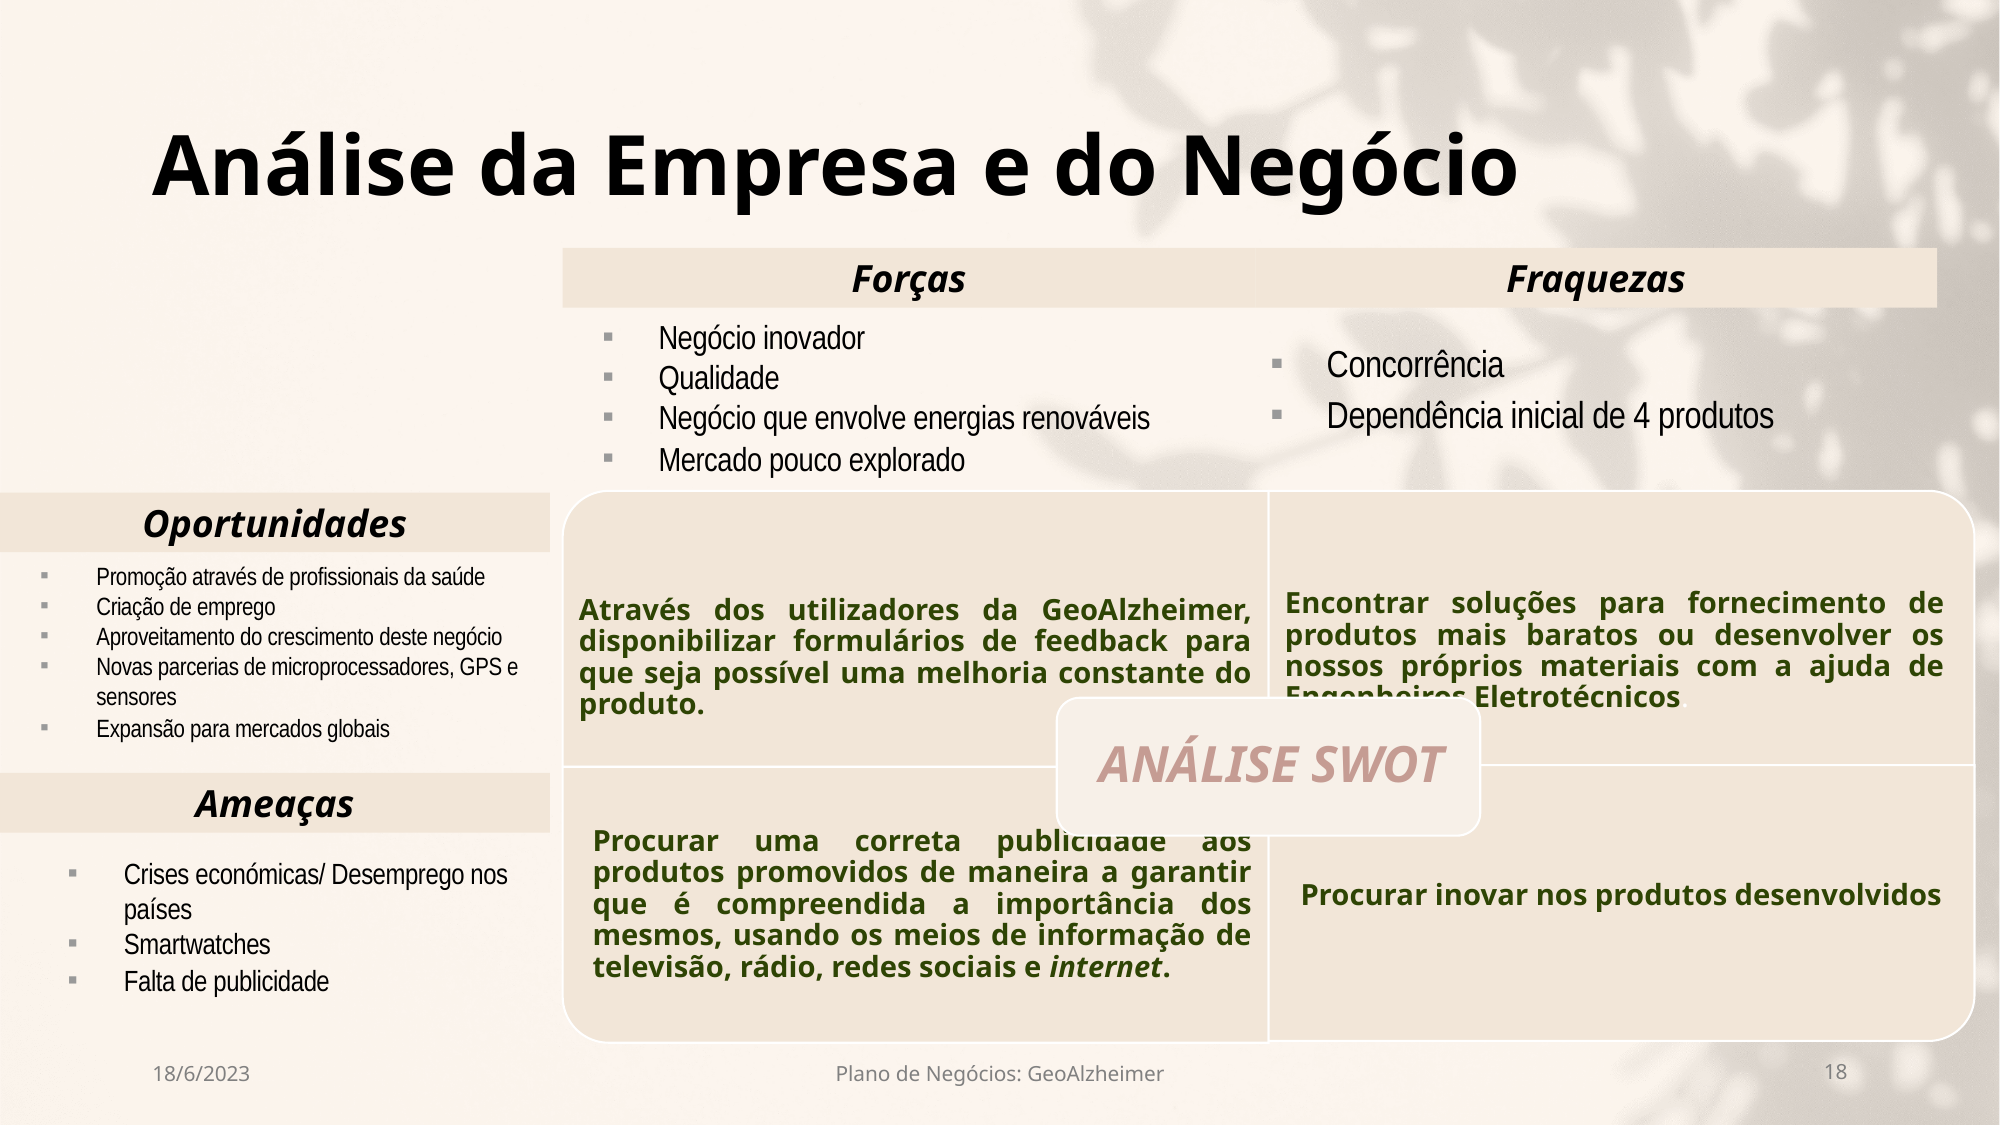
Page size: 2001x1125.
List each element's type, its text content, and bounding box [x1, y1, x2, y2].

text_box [562, 490, 1975, 1043]
text_box Crises económicas/ Desemprego nos países Smartwatches Falta de publicidade [52, 847, 530, 1005]
footer Plano de Negócios: GeoAlzheimer [662, 1043, 1338, 1103]
slide_number 18 [1412, 1043, 1863, 1103]
text_box Oportunidades [0, 492, 550, 553]
text_box Concorrência Dependência inicial de 4 produtos [1255, 332, 1938, 444]
text_box Fraquezas [1255, 247, 1938, 308]
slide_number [137, 1042, 588, 1103]
title Análise da Empresa e do Negócio [137, 115, 1863, 221]
picture [0, 0, 2000, 1125]
text_box Ameaças [0, 772, 550, 833]
text_box Negócio inovador Qualidade Negócio que envolve energias renováveis Mercado pouco explorado [587, 308, 1256, 486]
text_box Promoção através de profissionais da saúde Criação de emprego Aproveitamento do crescimento deste negócio Novas parcerias de microprocessadores, GPS e sensores Expansão para mercados globais [25, 553, 562, 750]
text_box Forças [562, 247, 1255, 308]
